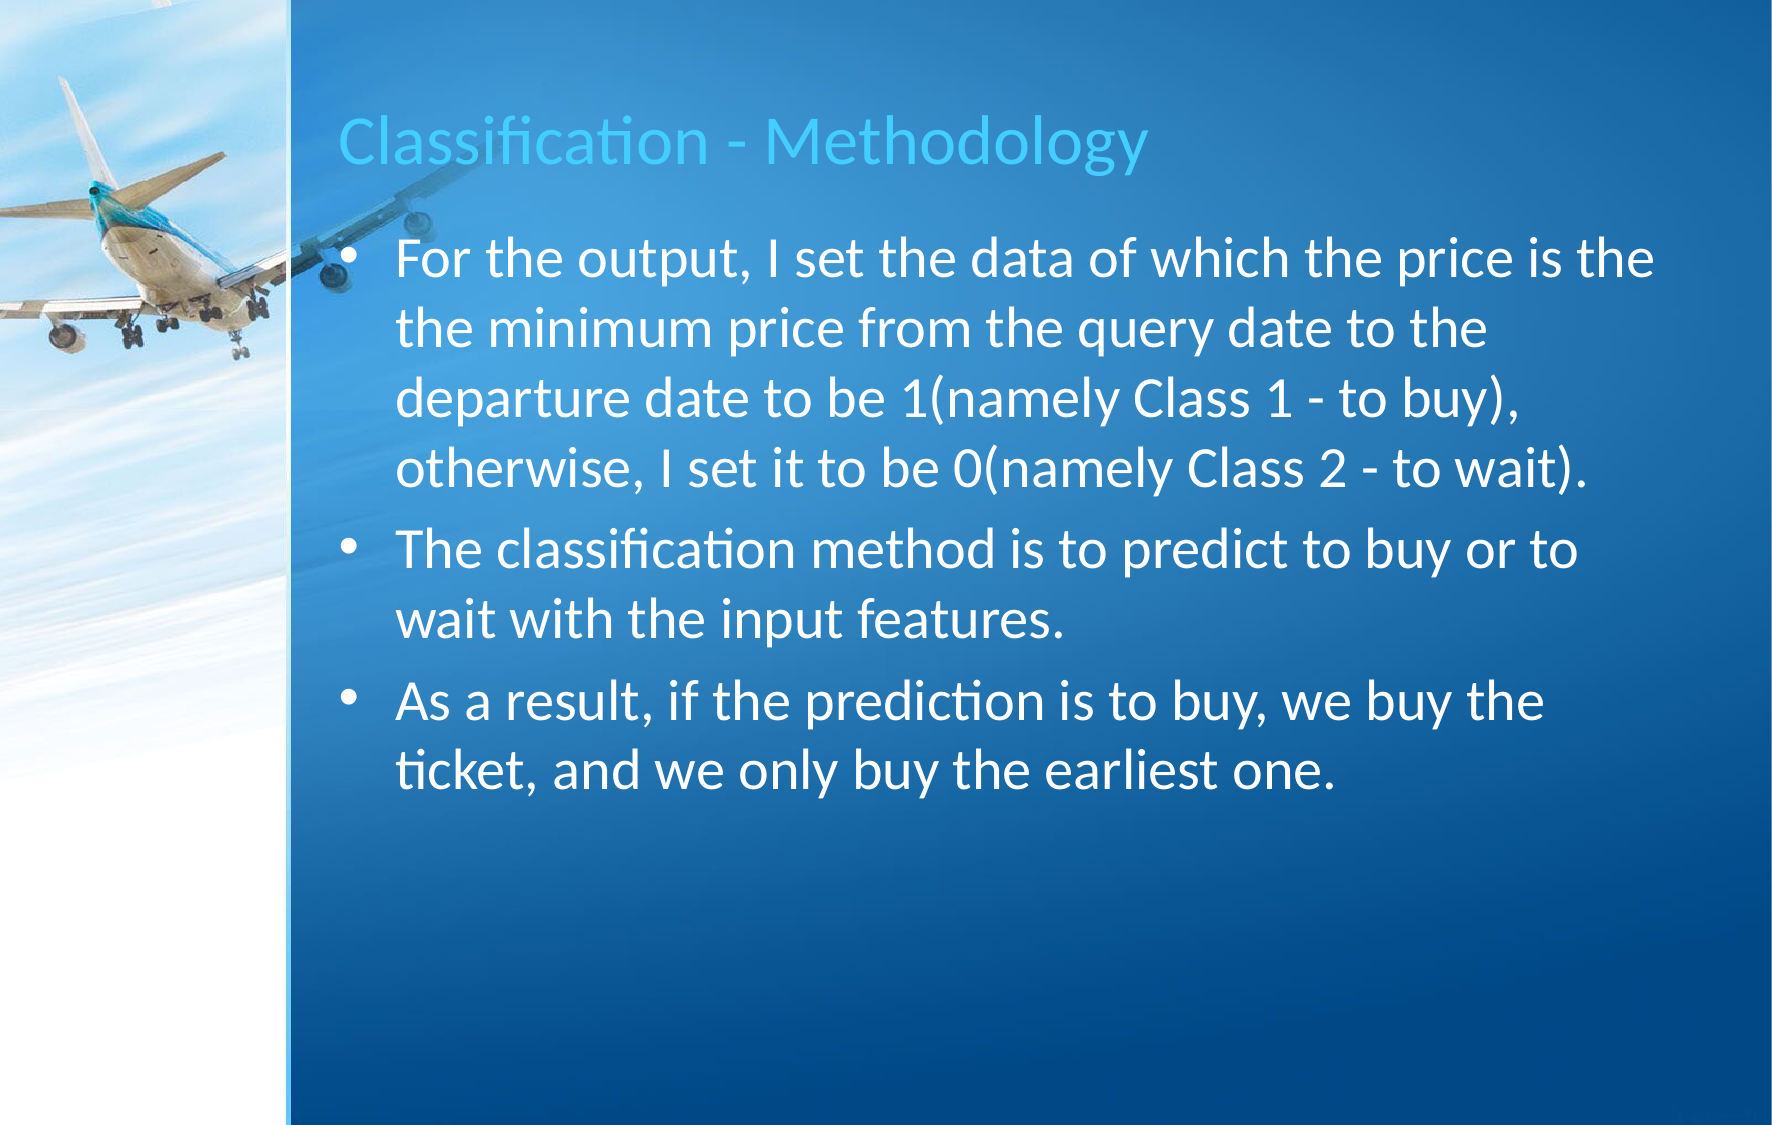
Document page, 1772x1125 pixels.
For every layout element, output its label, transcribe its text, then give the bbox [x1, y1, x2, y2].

picture [0, 0, 1772, 1125]
list For the output, I set the data of which the price is the the minimum price from the query date to the departure date to be 1(namely Class 1 - to buy), otherwise, I set it to be 0(namely Class 2 - to wait). The classification method is to predict to buy or to wait with the input features. As a result, if the prediction is to buy, we buy the ticket, and we only buy the earliest one. [323, 211, 1684, 914]
title Classification - Methodology [323, 86, 1684, 187]
